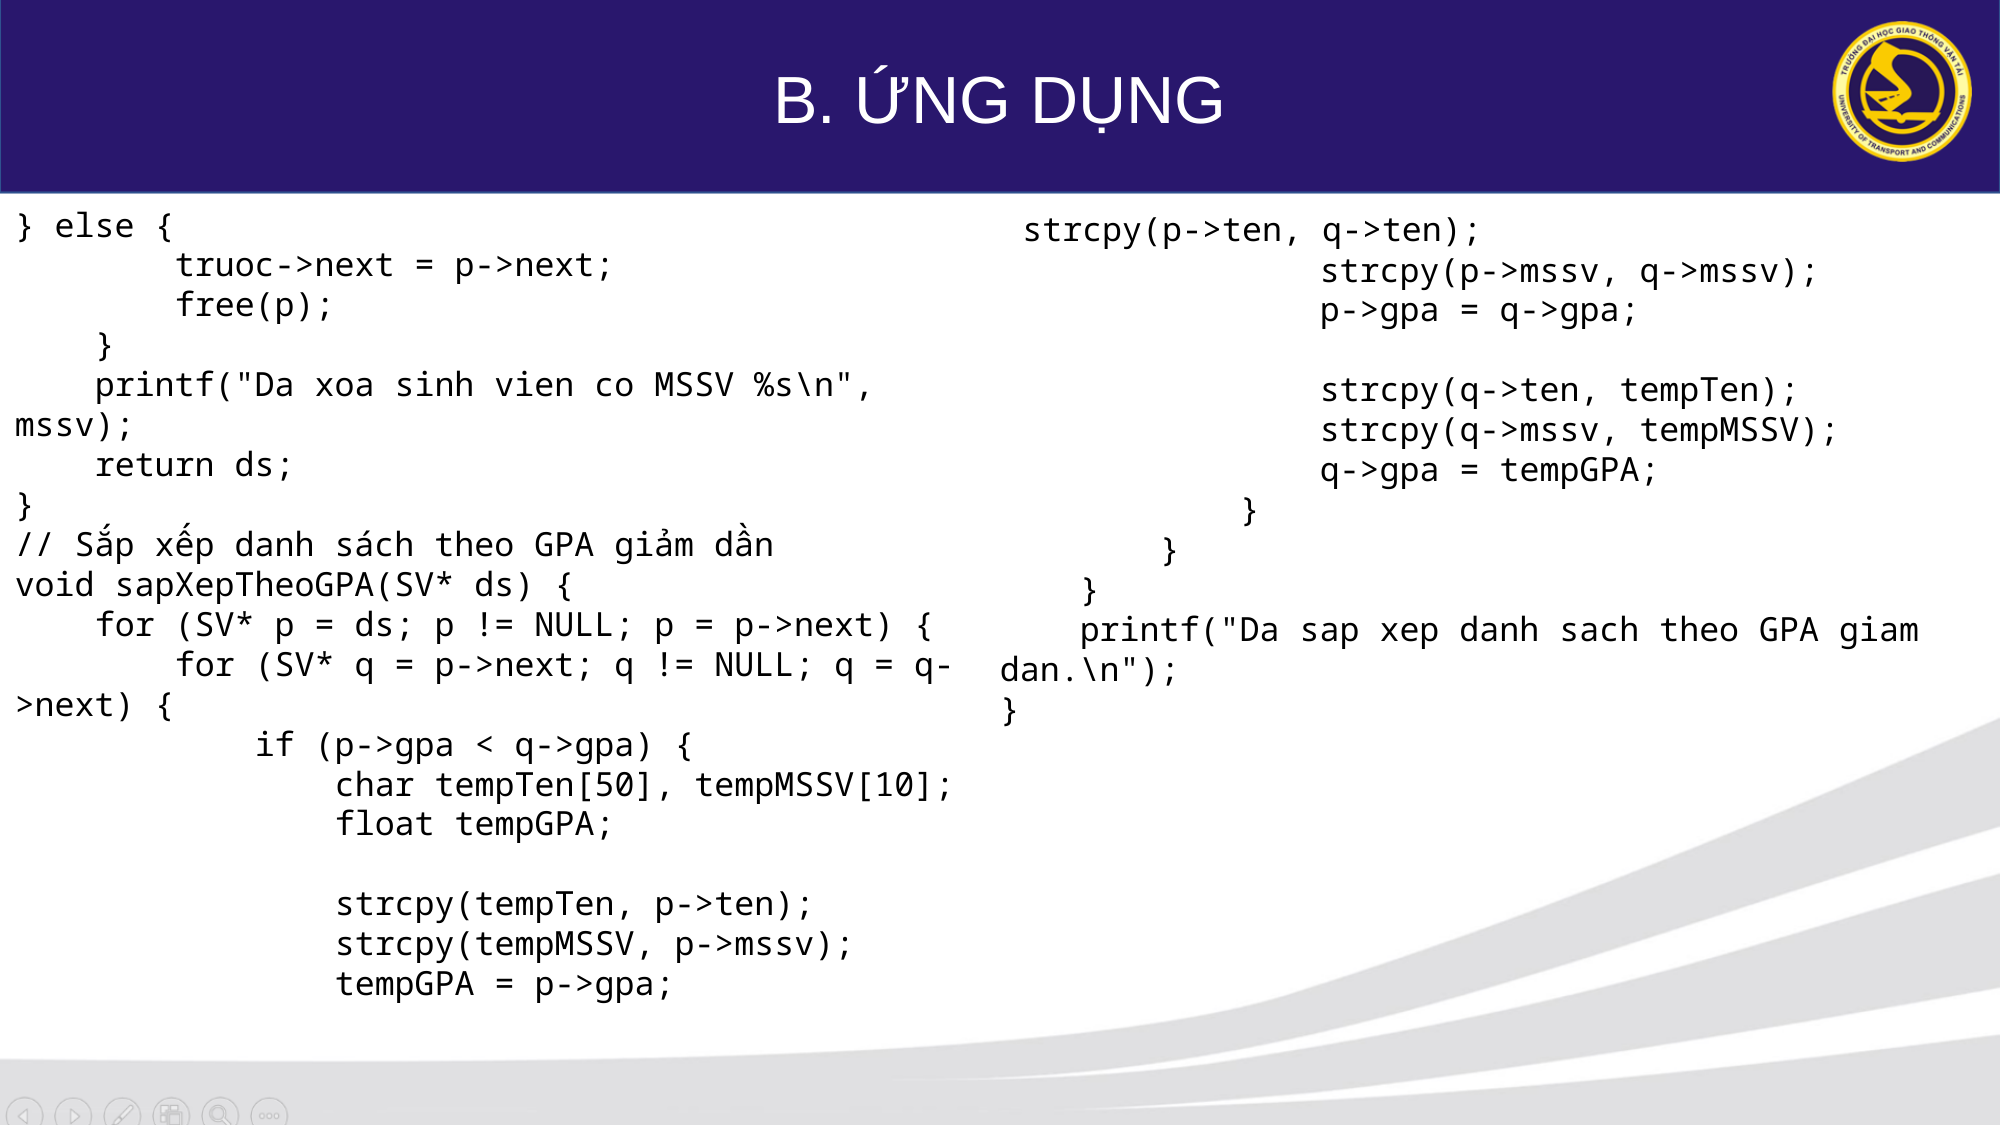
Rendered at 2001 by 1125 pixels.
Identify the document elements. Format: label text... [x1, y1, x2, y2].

picture [0, 0, 2000, 196]
text_box strcpy(p->ten, q->ten); strcpy(p->mssv, q->mssv); p->gpa = q->gpa; strcpy(q->ten, tempTen); strcpy(q->mssv, tempMSSV); q->gpa = tempGPA; } } } printf("Da sap xep danh sach theo GPA giam dan.\n"); } [985, 196, 2000, 1125]
text_box } else { truoc->next = p->next; free(p); } printf("Da xoa sinh vien co MSSV %s\n", mssv); return ds; } // Sắp xếp danh sách theo GPA giảm dần void sapXepTheoGPA(SV* ds) { for (SV* p = ds; p != NULL; p = p->next) { for (SV* q = p->next; q != NULL; q = q->next) { if (p->gpa < q->gpa) { char tempTen[50], tempMSSV[10]; float tempGPA; strcpy(tempTen, p->ten); strcpy(tempMSSV, p->mssv); tempGPA = p->gpa; [0, 196, 985, 1125]
text_box B. ỨNG DỤNG [666, 49, 1334, 144]
